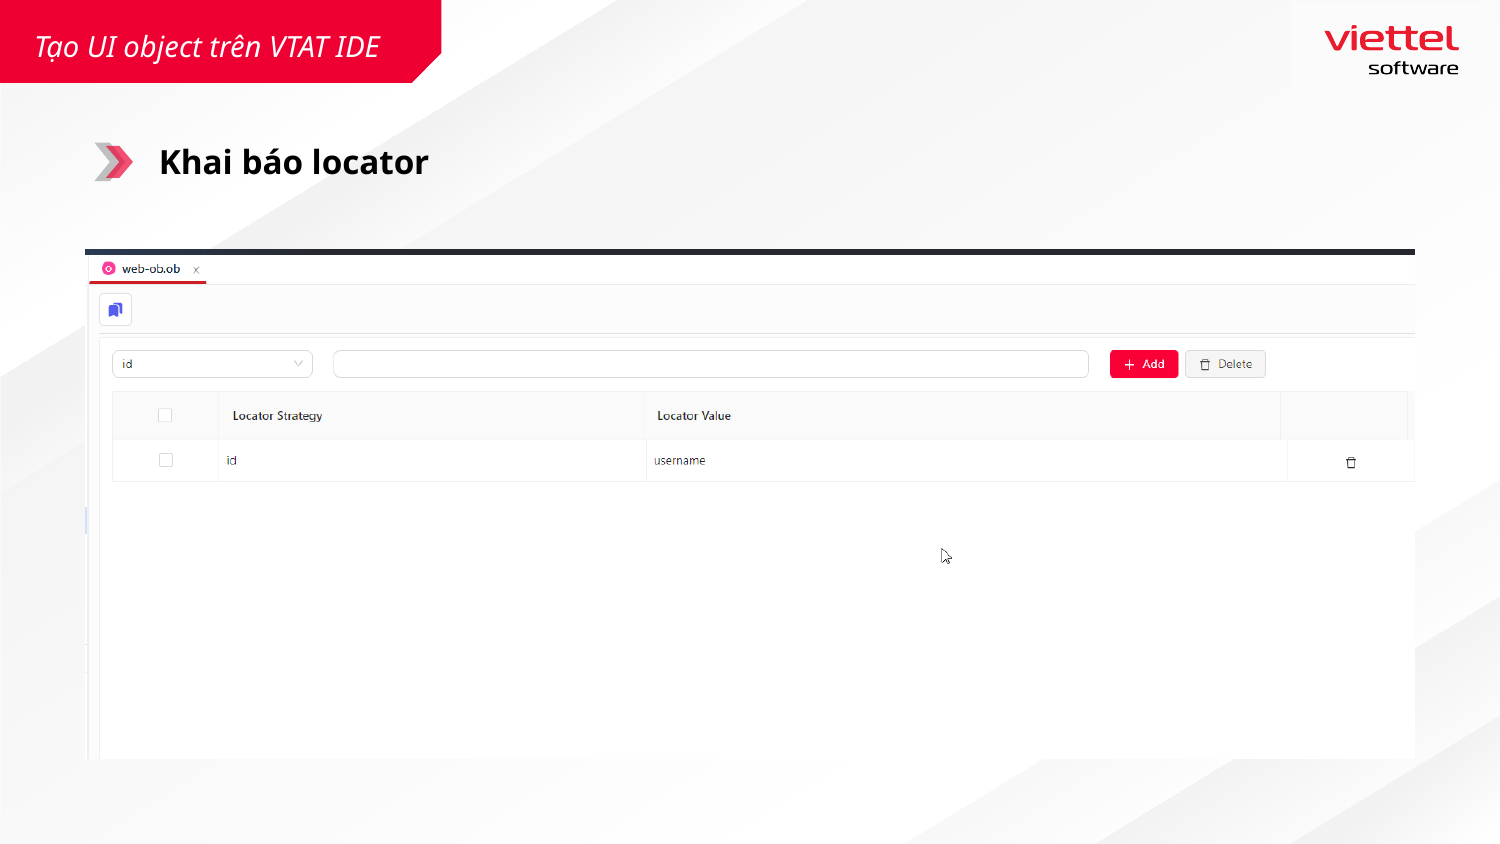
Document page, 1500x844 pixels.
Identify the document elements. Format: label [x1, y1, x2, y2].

text_box [1291, 1, 1489, 103]
text_box [0, 0, 442, 84]
text_box [94, 133, 638, 190]
picture [0, 0, 1500, 844]
